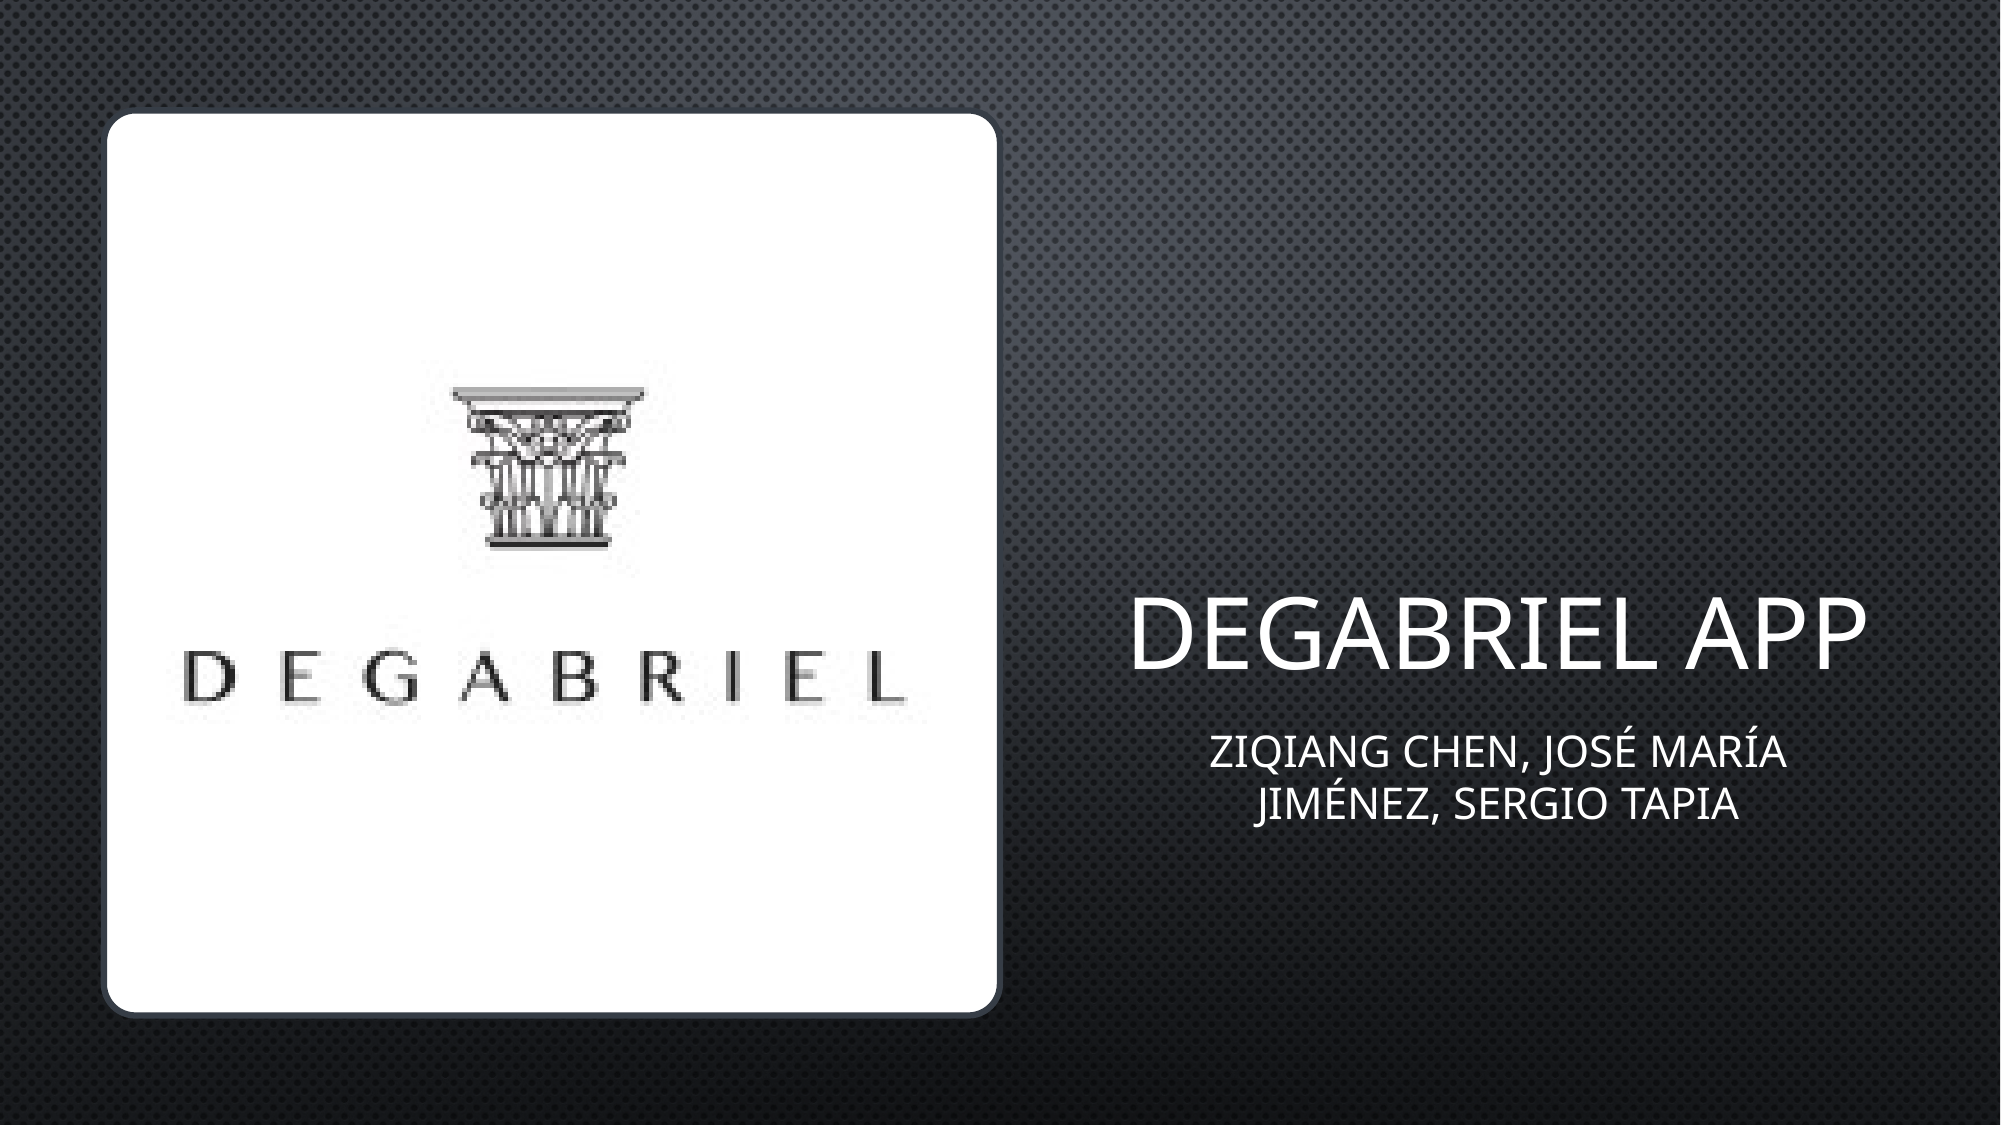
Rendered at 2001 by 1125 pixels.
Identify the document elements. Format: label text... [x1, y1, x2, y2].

title Degabriel App [1104, 99, 1892, 698]
subtitle Ziqiang Chen, José María Jiménez, Sergio Tapia [1104, 716, 1892, 1011]
picture [103, 110, 1001, 1016]
